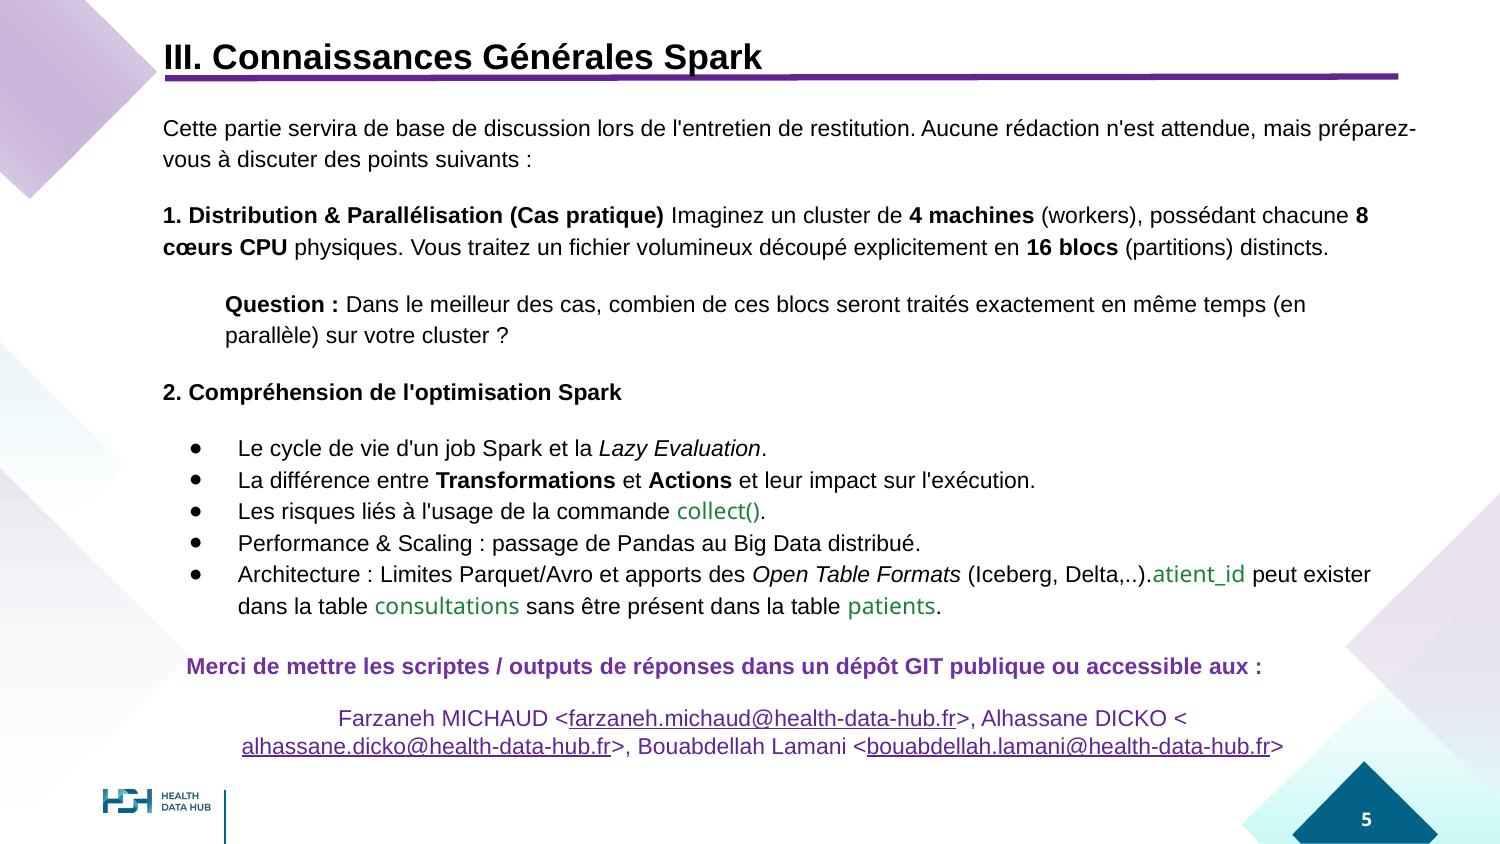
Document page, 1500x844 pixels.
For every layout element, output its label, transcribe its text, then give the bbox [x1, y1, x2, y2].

slide_number ‹#› [1335, 797, 1399, 843]
text_box III. Connaissances Générales Spark [152, 11, 1231, 94]
text_box Cette partie servira de base de discussion lors de l'entretien de restitution. Aucune rédaction n'est attendue, mais préparez-vous à discuter des points suivants : 1. Distribution & Parallélisation (Cas pratique) Imaginez un cluster de 4 machines (workers), possédant chacune 8 cœurs CPU physiques. Vous traitez un fichier volumineux découpé explicitement en 16 blocs (partitions) distincts. Question : Dans le meilleur des cas, combien de ces blocs seront traités exactement en même temps (en parallèle) sur votre cluster ? 2. Compréhension de l'optimisation Spark Le cycle de vie d'un job Spark et la Lazy Evaluation. La différence entre Transformations et Actions et leur impact sur l'exécution. Les risques liés à l'usage de la commande collect(). Performance & Scaling : passage de Pandas au Big Data distribué. Architecture : Limites Parquet/Avro et apports des Open Table Formats (Iceberg, Delta,..).atient_id peut exister dans la table consultations sans être présent dans la table patients. [147, 94, 1442, 634]
text_box Merci de mettre les scriptes / outputs de réponses dans un dépôt GIT publique ou accessible aux : Farzaneh MICHAUD <farzaneh.michaud@health-data-hub.fr>, Alhassane DICKO <alhassane.dicko@health-data-hub.fr>, Bouabdellah Lamani <bouabdellah.lamani@health-data-hub.fr> [126, 636, 1324, 774]
picture [103, 789, 211, 813]
